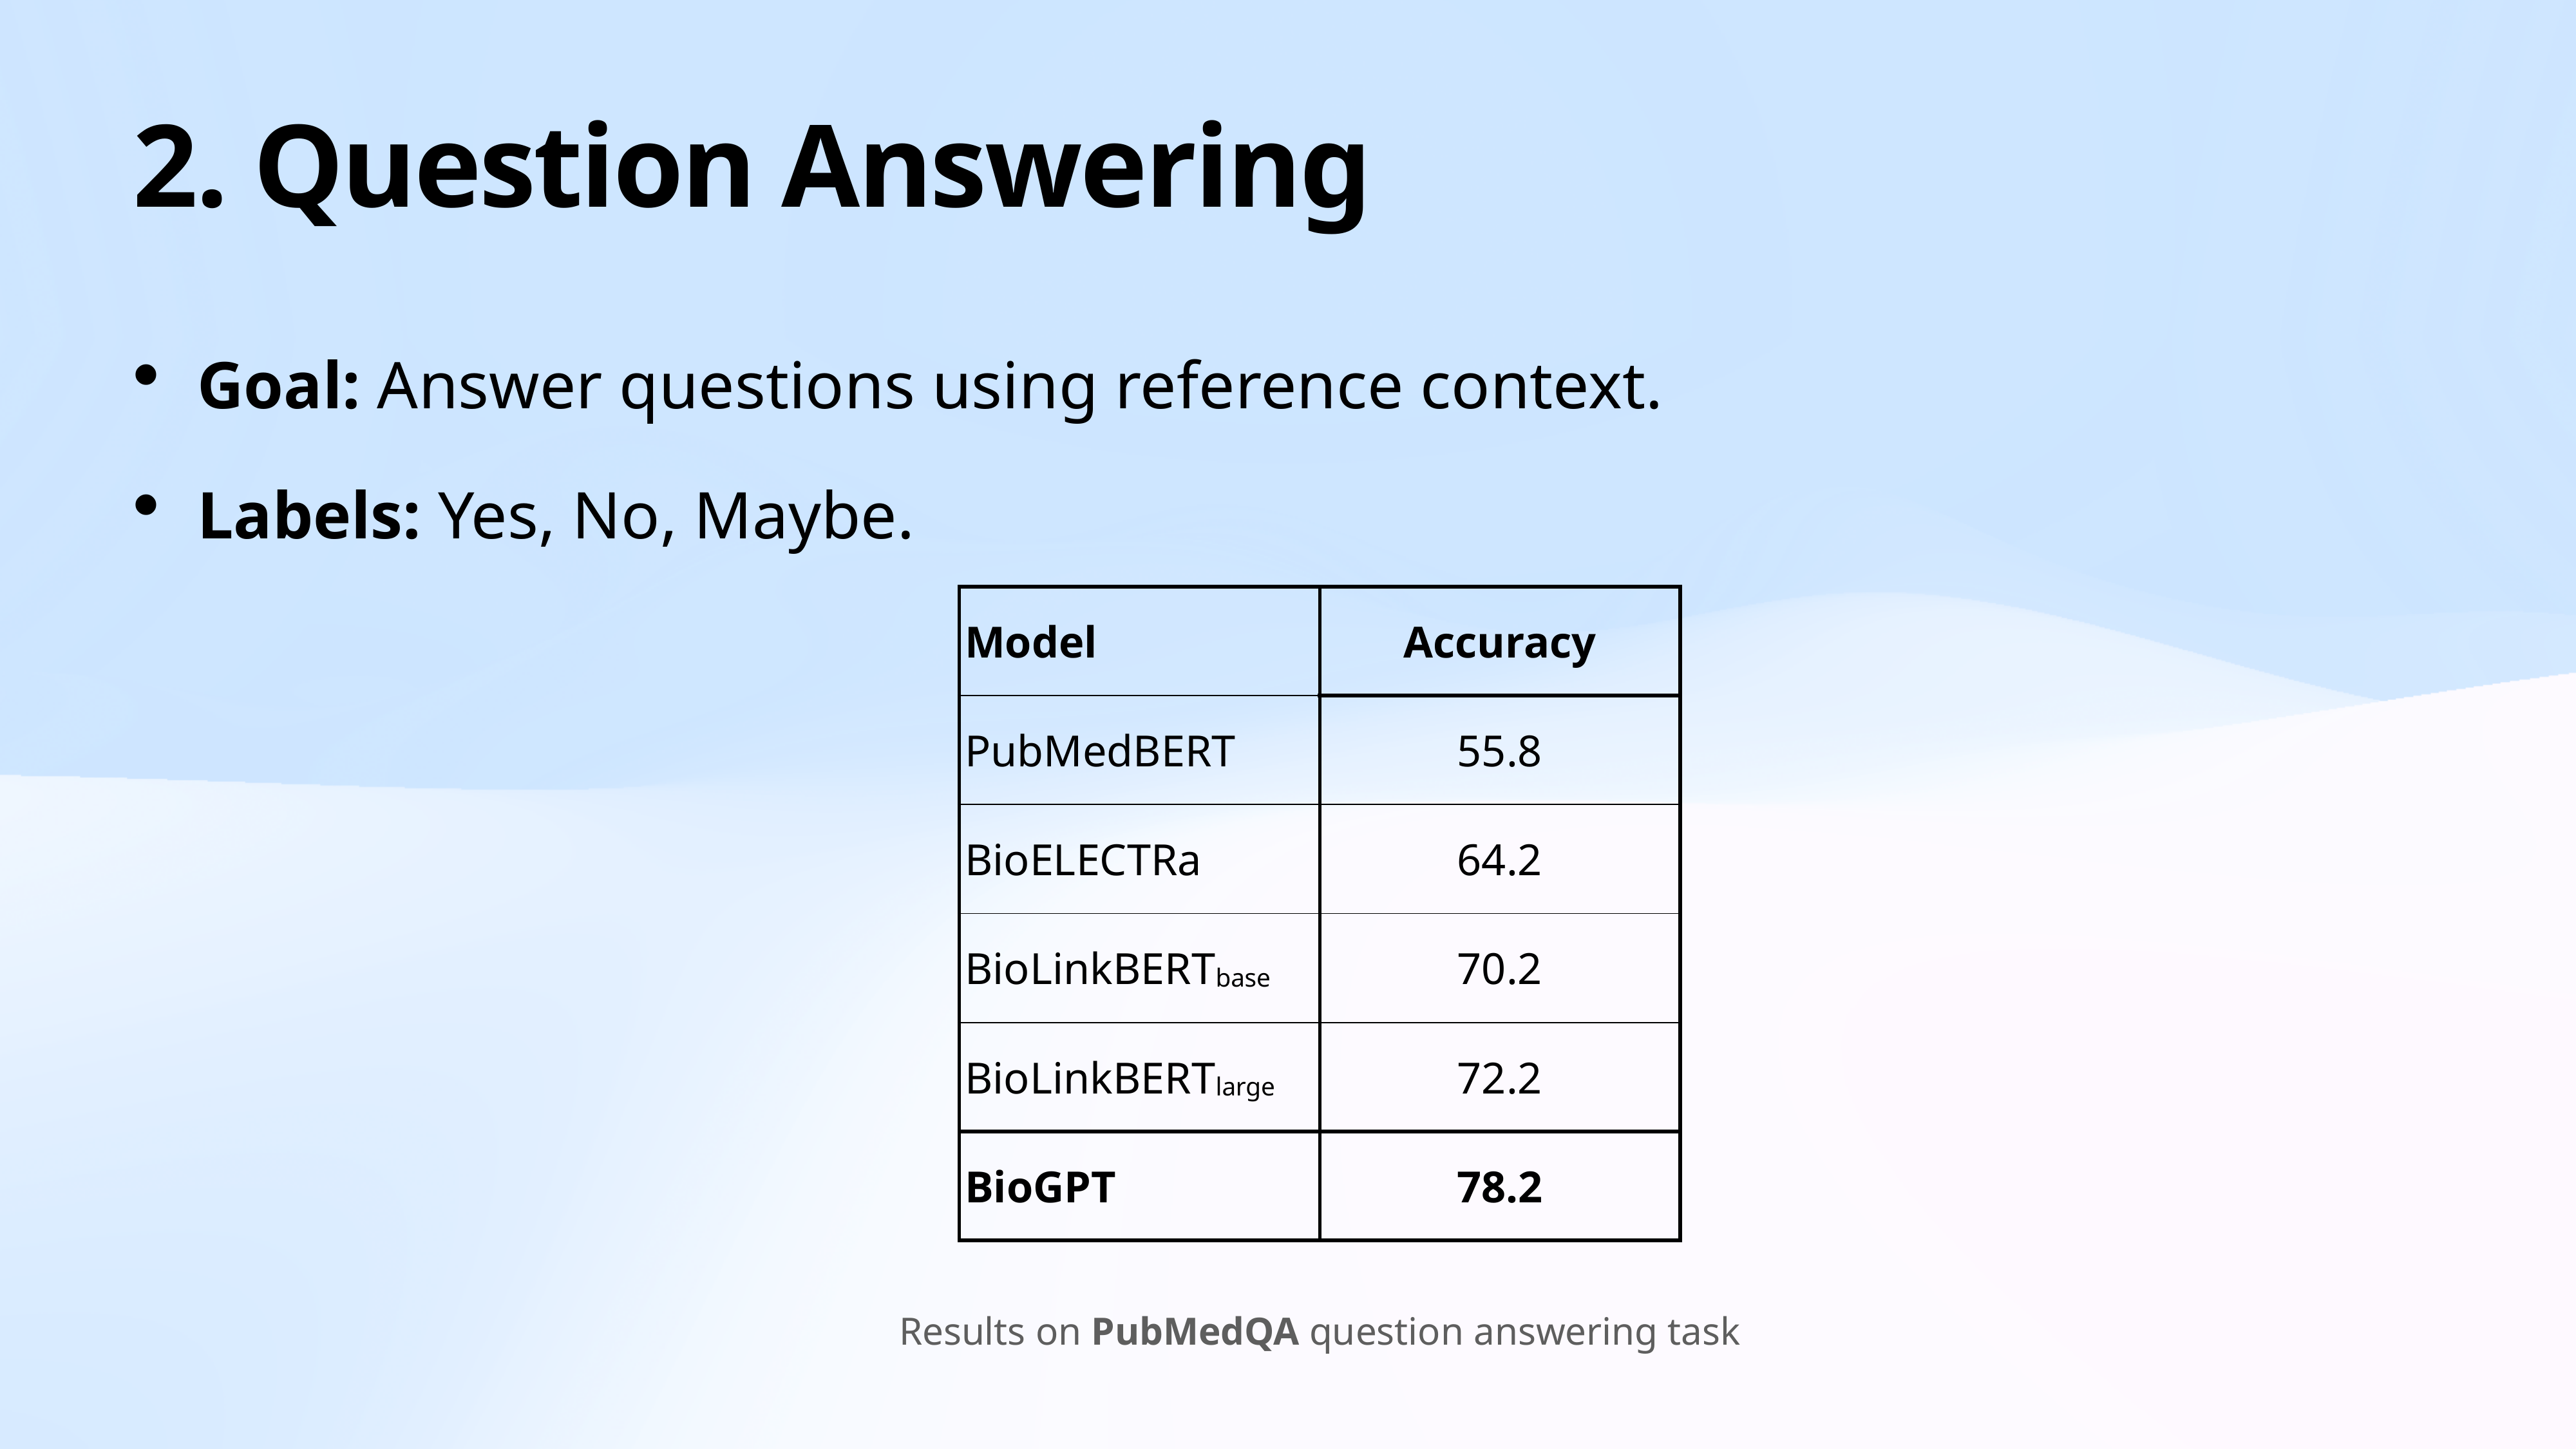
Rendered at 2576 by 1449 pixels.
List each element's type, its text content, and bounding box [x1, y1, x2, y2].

table_header Accuracy [1321, 589, 1678, 694]
picture [0, 0, 2576, 1449]
text_box Results on PubMedQA question answering task [893, 1302, 1746, 1358]
table_cell BioELECTRa [961, 805, 1318, 913]
table_cell 70.2 [1321, 914, 1678, 1022]
table_cell 72.2 [1321, 1023, 1678, 1130]
table_cell 78.2 [1321, 1133, 1678, 1238]
table_header Model [961, 589, 1318, 695]
table_cell 64.2 [1321, 805, 1678, 913]
table_cell 55.8 [1321, 697, 1678, 804]
table_cell BioLinkBERTlarge [961, 1023, 1318, 1130]
table_cell BioLinkBERTbase [961, 914, 1318, 1022]
list Goal: Answer questions using reference context. Labels: Yes, No, Maybe. [127, 347, 2449, 1220]
table_cell BioGPT [961, 1133, 1318, 1238]
table_cell PubMedBERT [961, 696, 1318, 804]
title 2. Question Answering [127, 113, 2449, 266]
